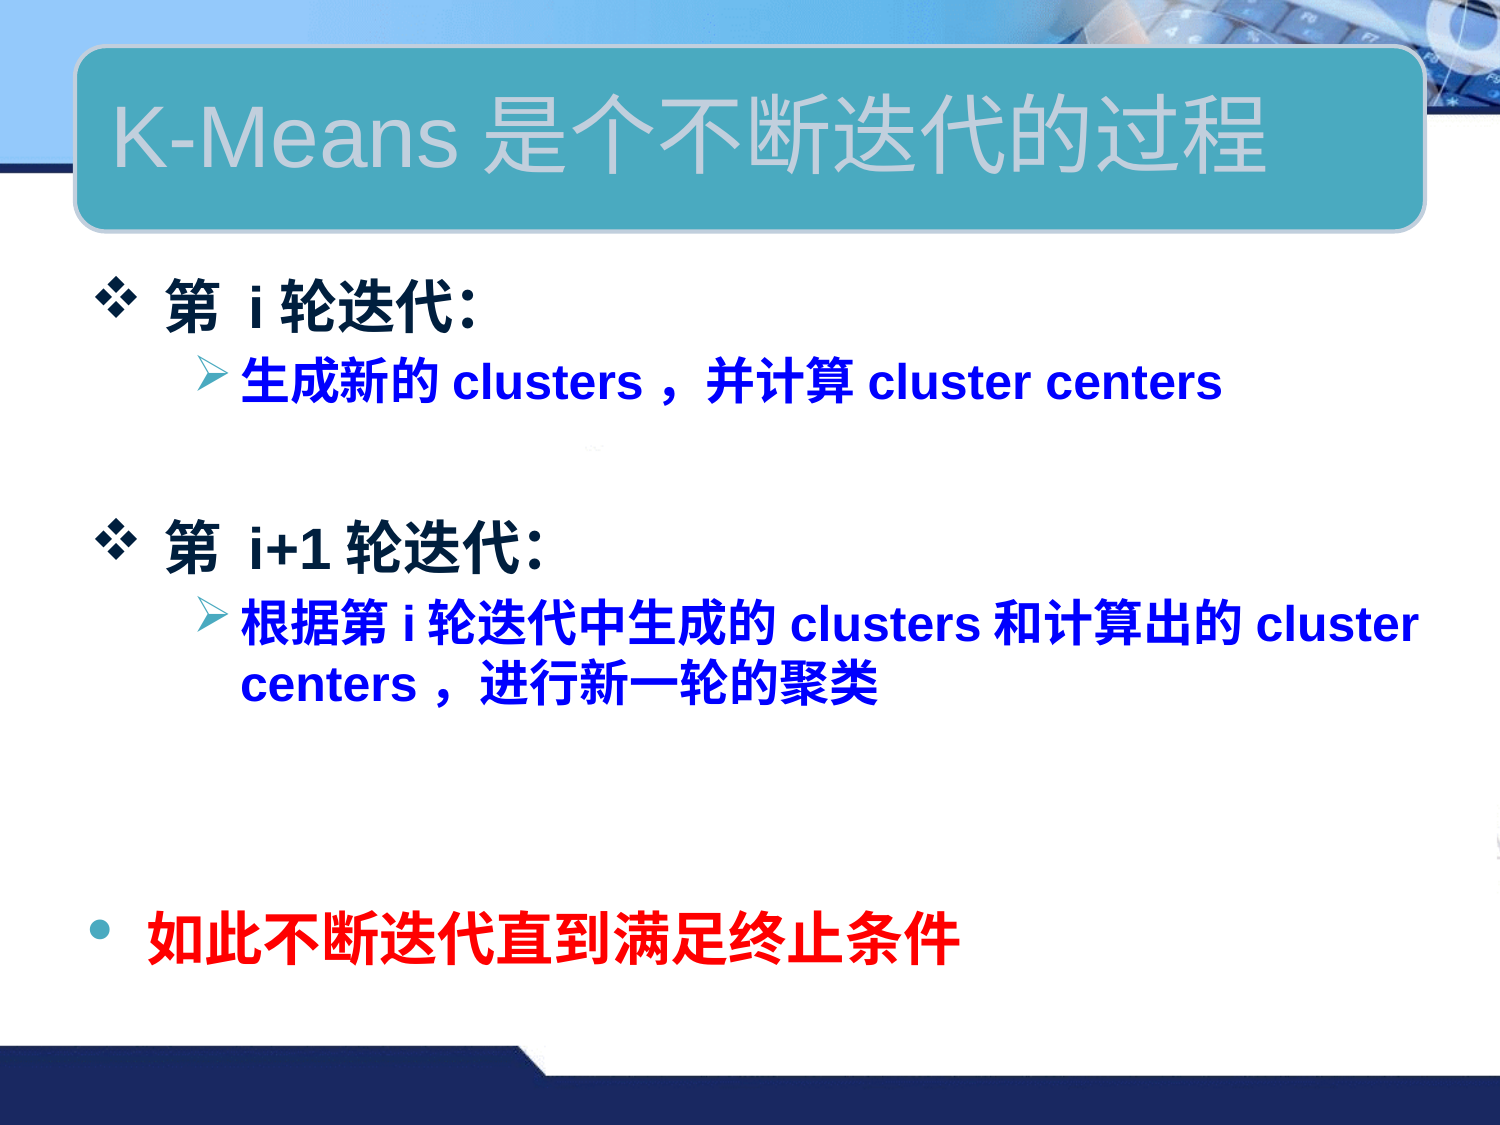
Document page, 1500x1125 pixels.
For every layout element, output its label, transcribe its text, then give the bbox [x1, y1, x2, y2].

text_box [74, 44, 1426, 233]
picture [0, 0, 1500, 1125]
list 第 i轮迭代： 生成新的clusters，并计算cluster centers 第 i+1轮迭代： 根据第i轮迭代中生成的clusters和计算出的cluster centers，进行新一轮的聚类 如此不断迭代直到满足终止条件 [74, 262, 1500, 1083]
